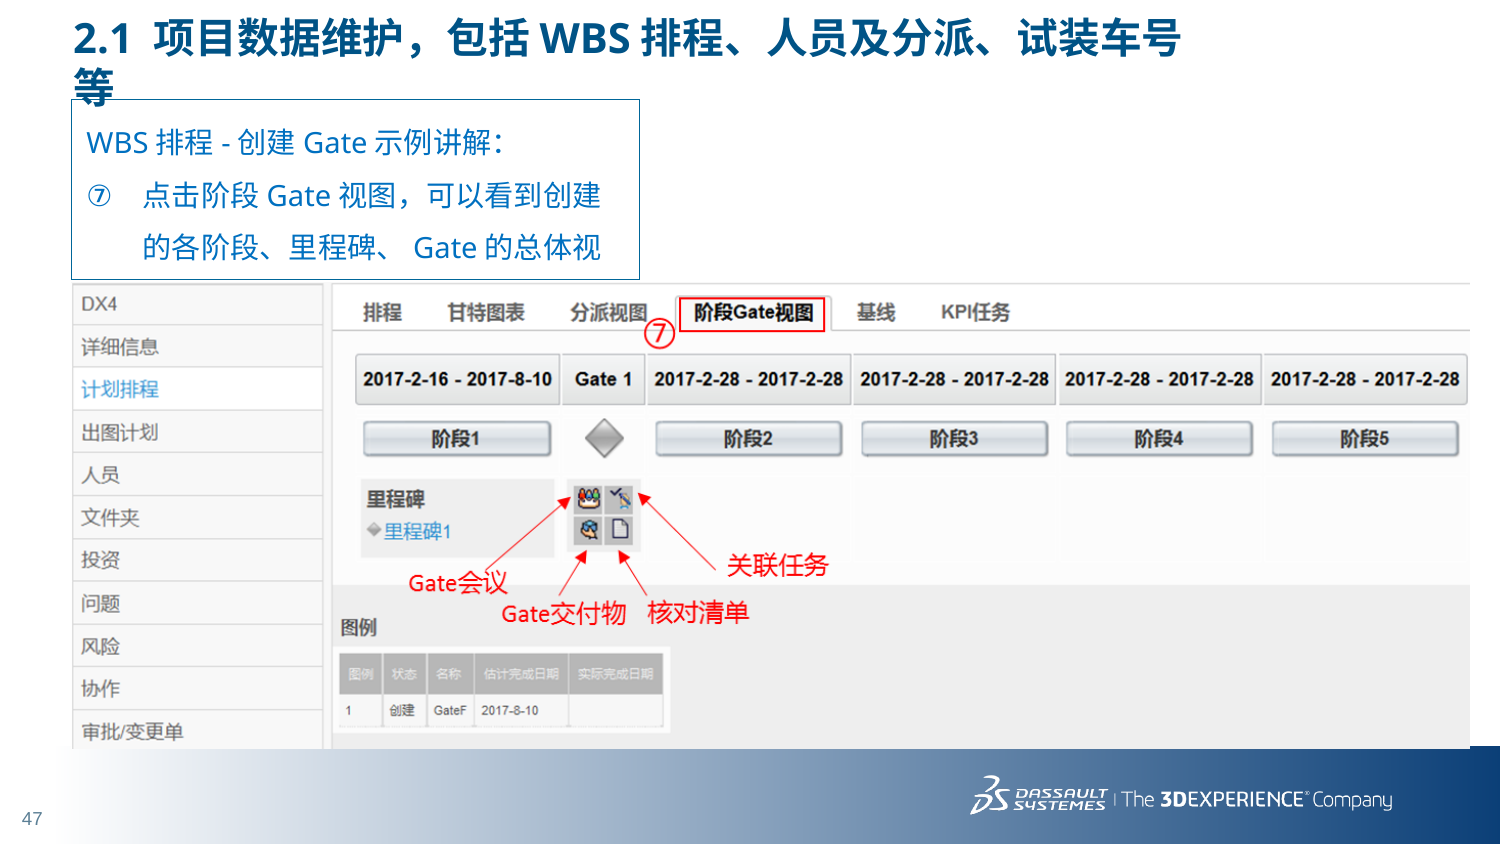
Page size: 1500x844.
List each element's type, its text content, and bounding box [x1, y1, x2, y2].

picture [962, 775, 1400, 815]
title 2.1 项目数据维护，包括WBS排程、人员及分派、试装车号等 [58, 23, 1220, 100]
picture [71, 282, 1471, 749]
text_box WBS排程-创建Gate示例讲解： 点击阶段Gate视图，可以看到创建的各阶段、里程碑、Gate的总体视图 [71, 100, 640, 280]
